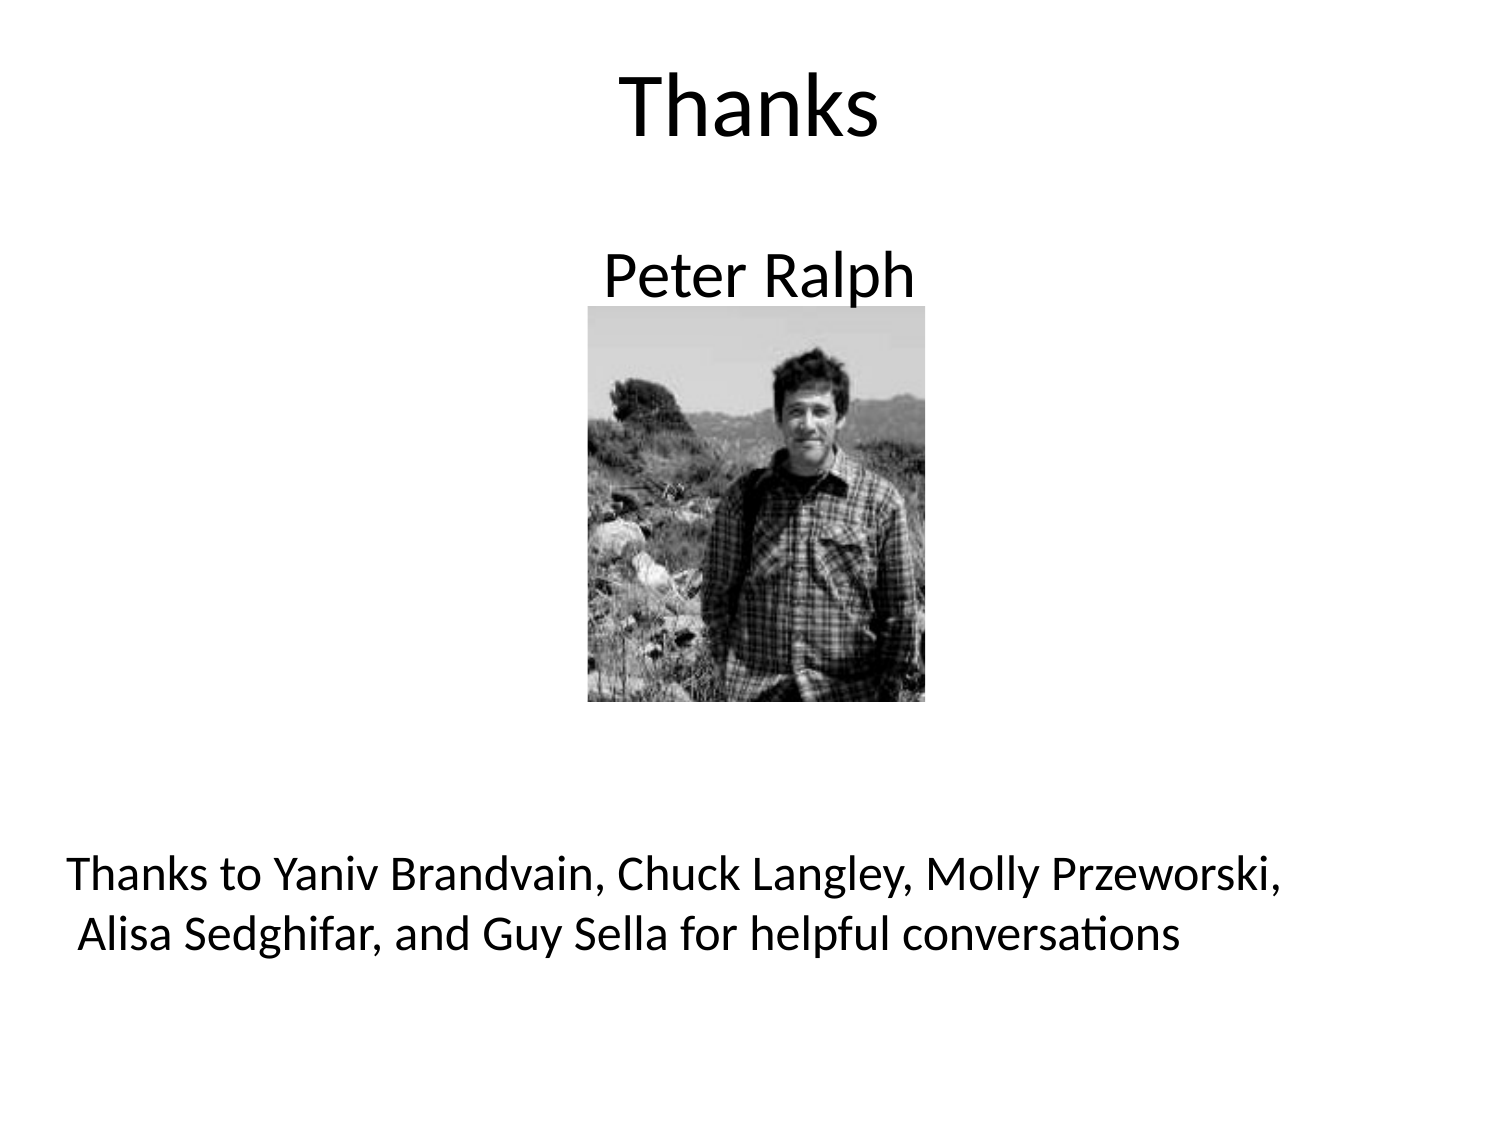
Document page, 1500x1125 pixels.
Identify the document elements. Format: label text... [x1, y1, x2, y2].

text_box Thanks to Yaniv Brandvain, Chuck Langley, Molly Przeworski, Alisa Sedghifar, and Guy Sella for helpful conversations [51, 833, 1298, 968]
picture [587, 306, 926, 702]
text_box Peter Ralph [589, 223, 932, 318]
title Thanks [75, 5, 1425, 194]
